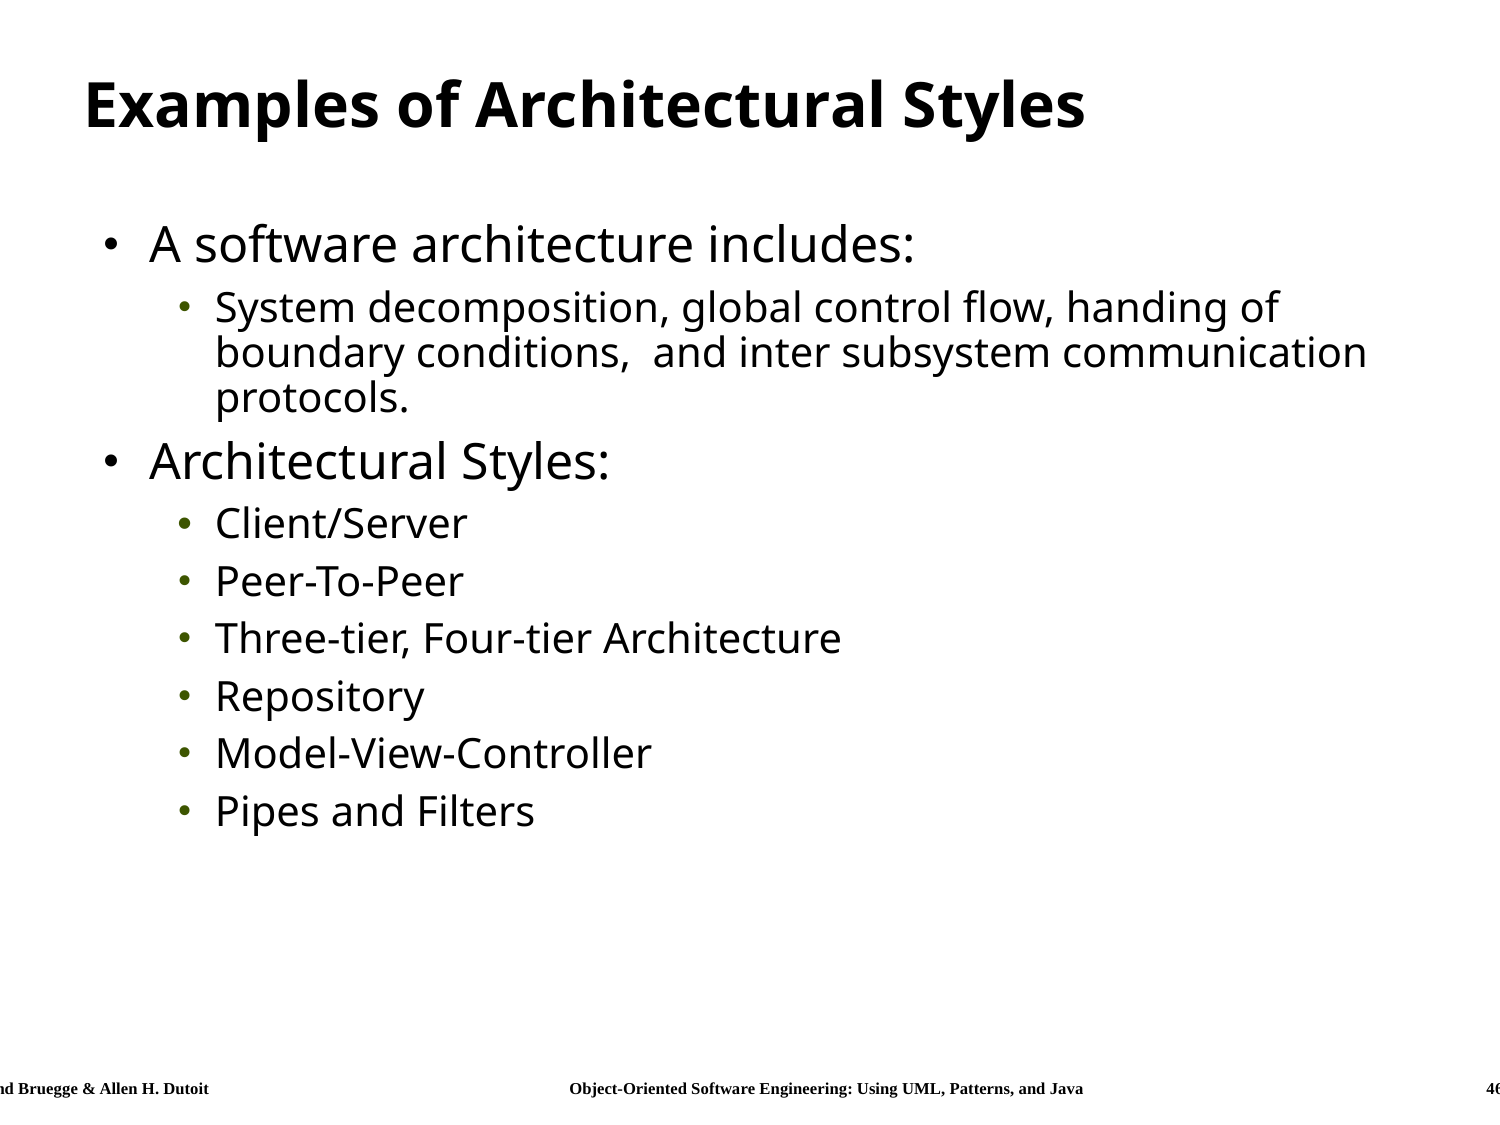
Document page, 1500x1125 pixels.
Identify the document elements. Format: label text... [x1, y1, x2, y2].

list A software architecture includes: System decomposition, global control flow, handing of boundary conditions, and inter subsystem communication protocols. Architectural Styles: Client/Server Peer-To-Peer Three-tier, Four-tier Architecture Repository Model-View-Controller Pipes and Filters [87, 212, 1400, 1000]
title Examples of Architectural Styles [68, 36, 1407, 179]
